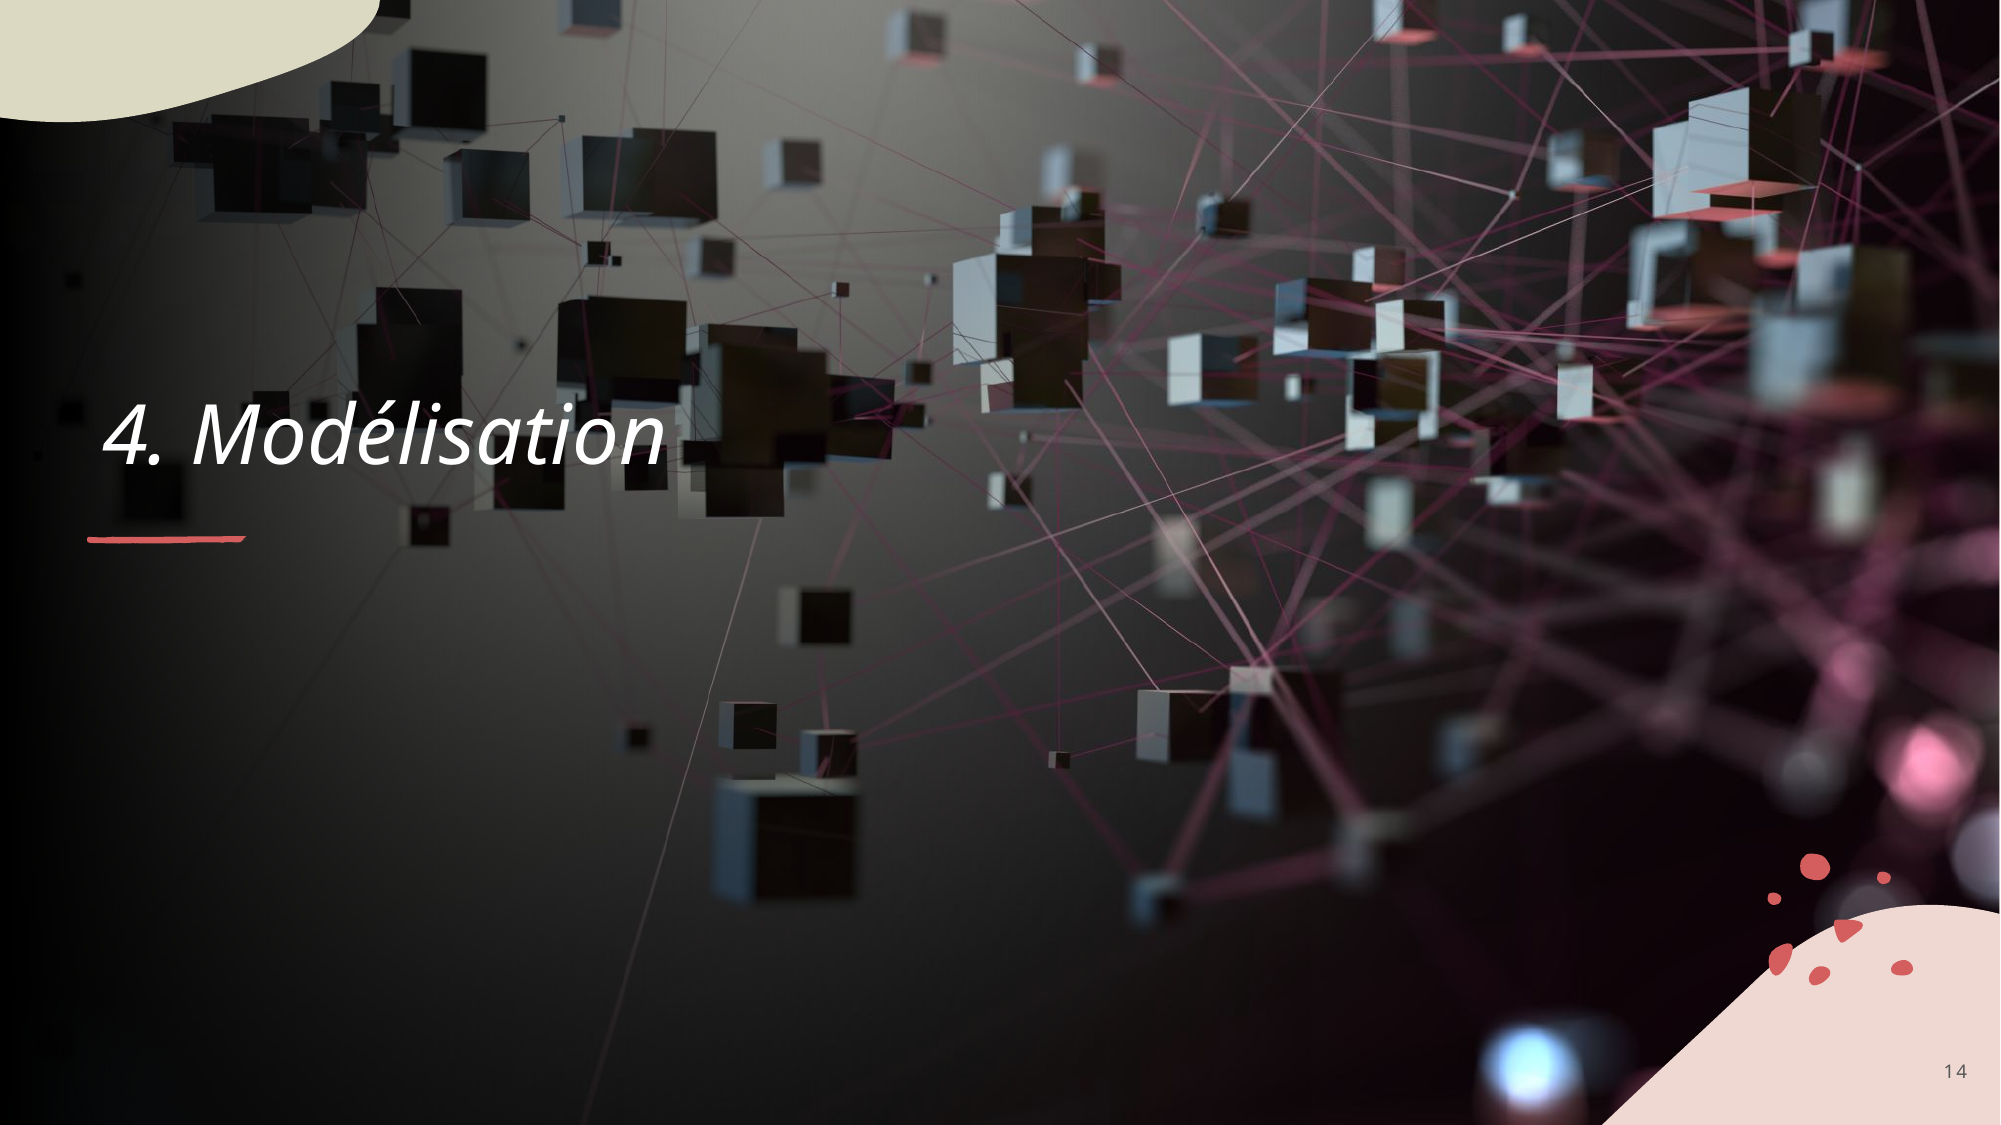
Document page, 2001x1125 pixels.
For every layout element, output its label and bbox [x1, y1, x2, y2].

text_box [86, 536, 247, 544]
text_box [1767, 853, 1914, 986]
picture [0, 0, 2000, 1125]
